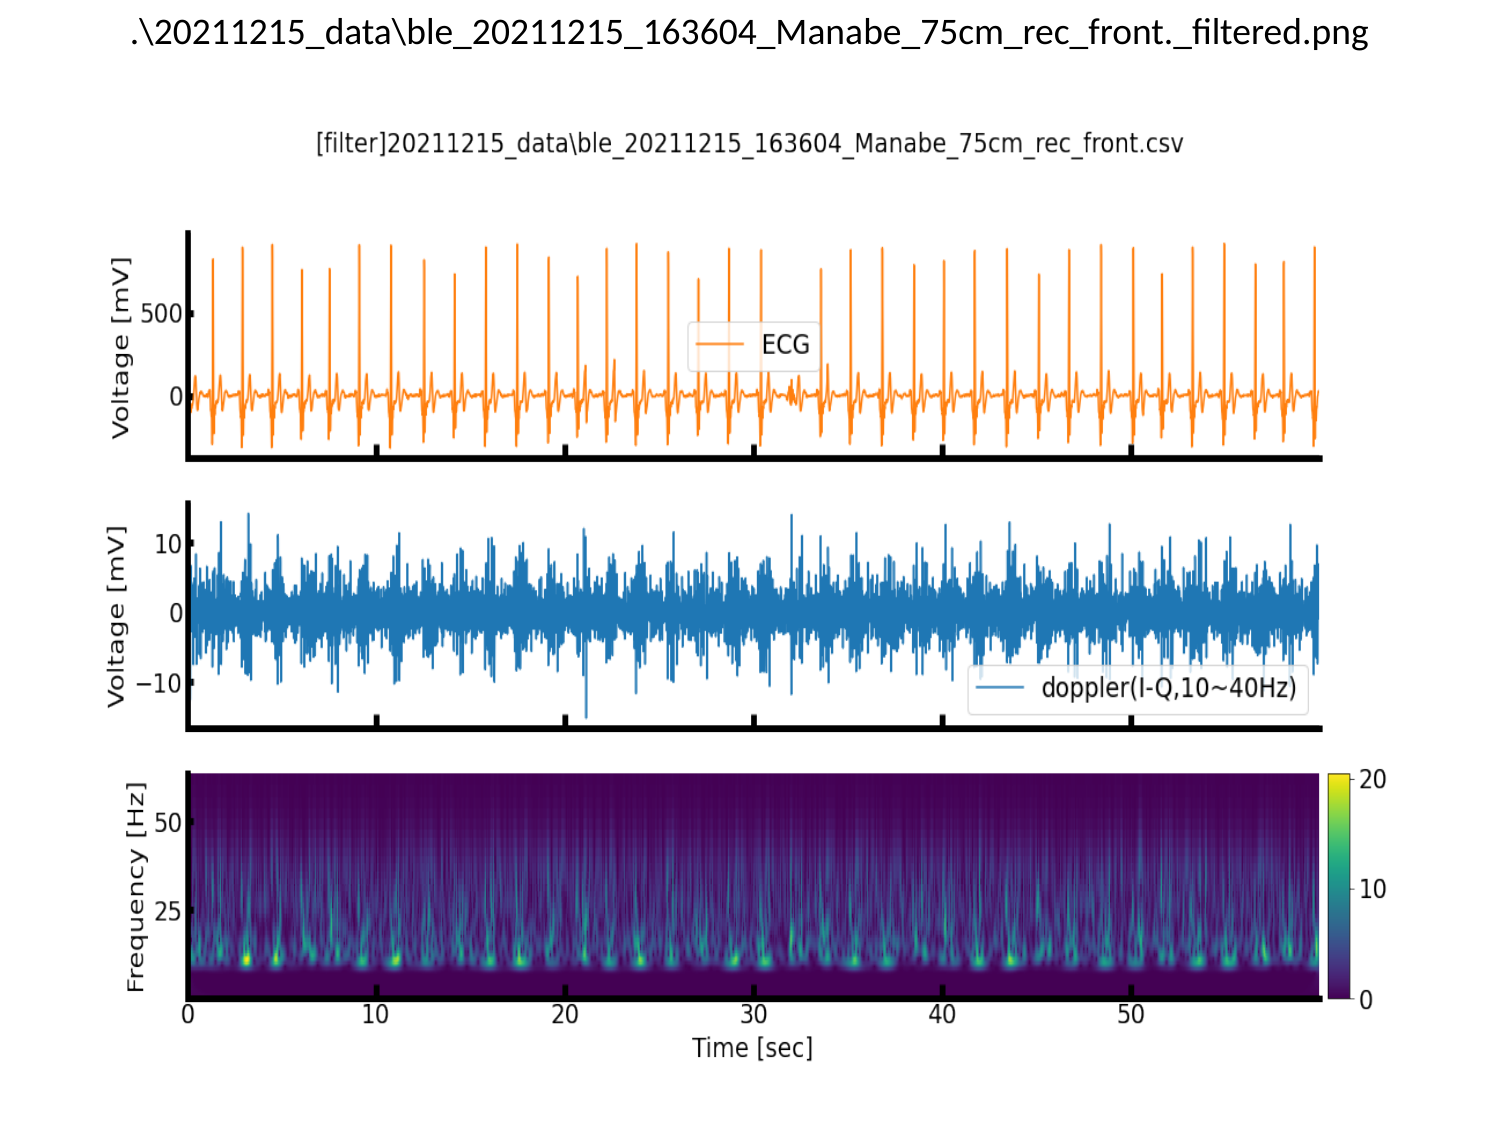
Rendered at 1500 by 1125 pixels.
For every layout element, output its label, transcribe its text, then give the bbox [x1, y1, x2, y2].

picture [0, 112, 1500, 1125]
text_box .\20211215_data\ble_20211215_163604_Manabe_75cm_rec_front._filtered.png [115, 0, 1385, 60]
